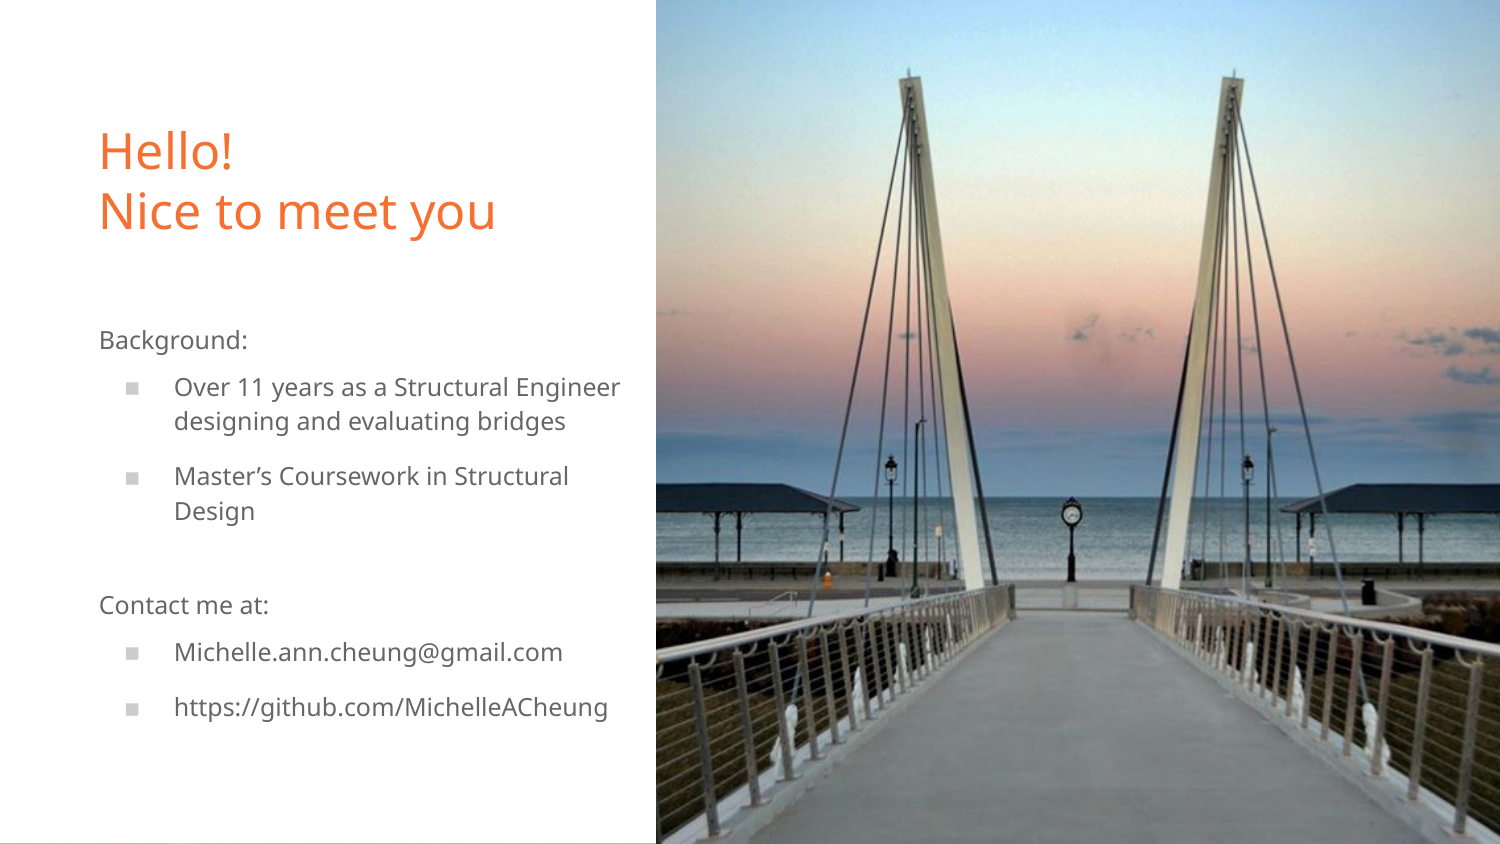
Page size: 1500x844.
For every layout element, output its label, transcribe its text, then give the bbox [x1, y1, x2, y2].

title Hello! Nice to meet you [83, 94, 650, 255]
list Background: Over 11 years as a Structural Engineer designing and evaluating bridges Master’s Coursework in Structural Design Contact me at: Michelle.ann.cheung@gmail.com https://github.com/MichelleACheung [83, 262, 650, 748]
picture [655, 0, 1500, 844]
